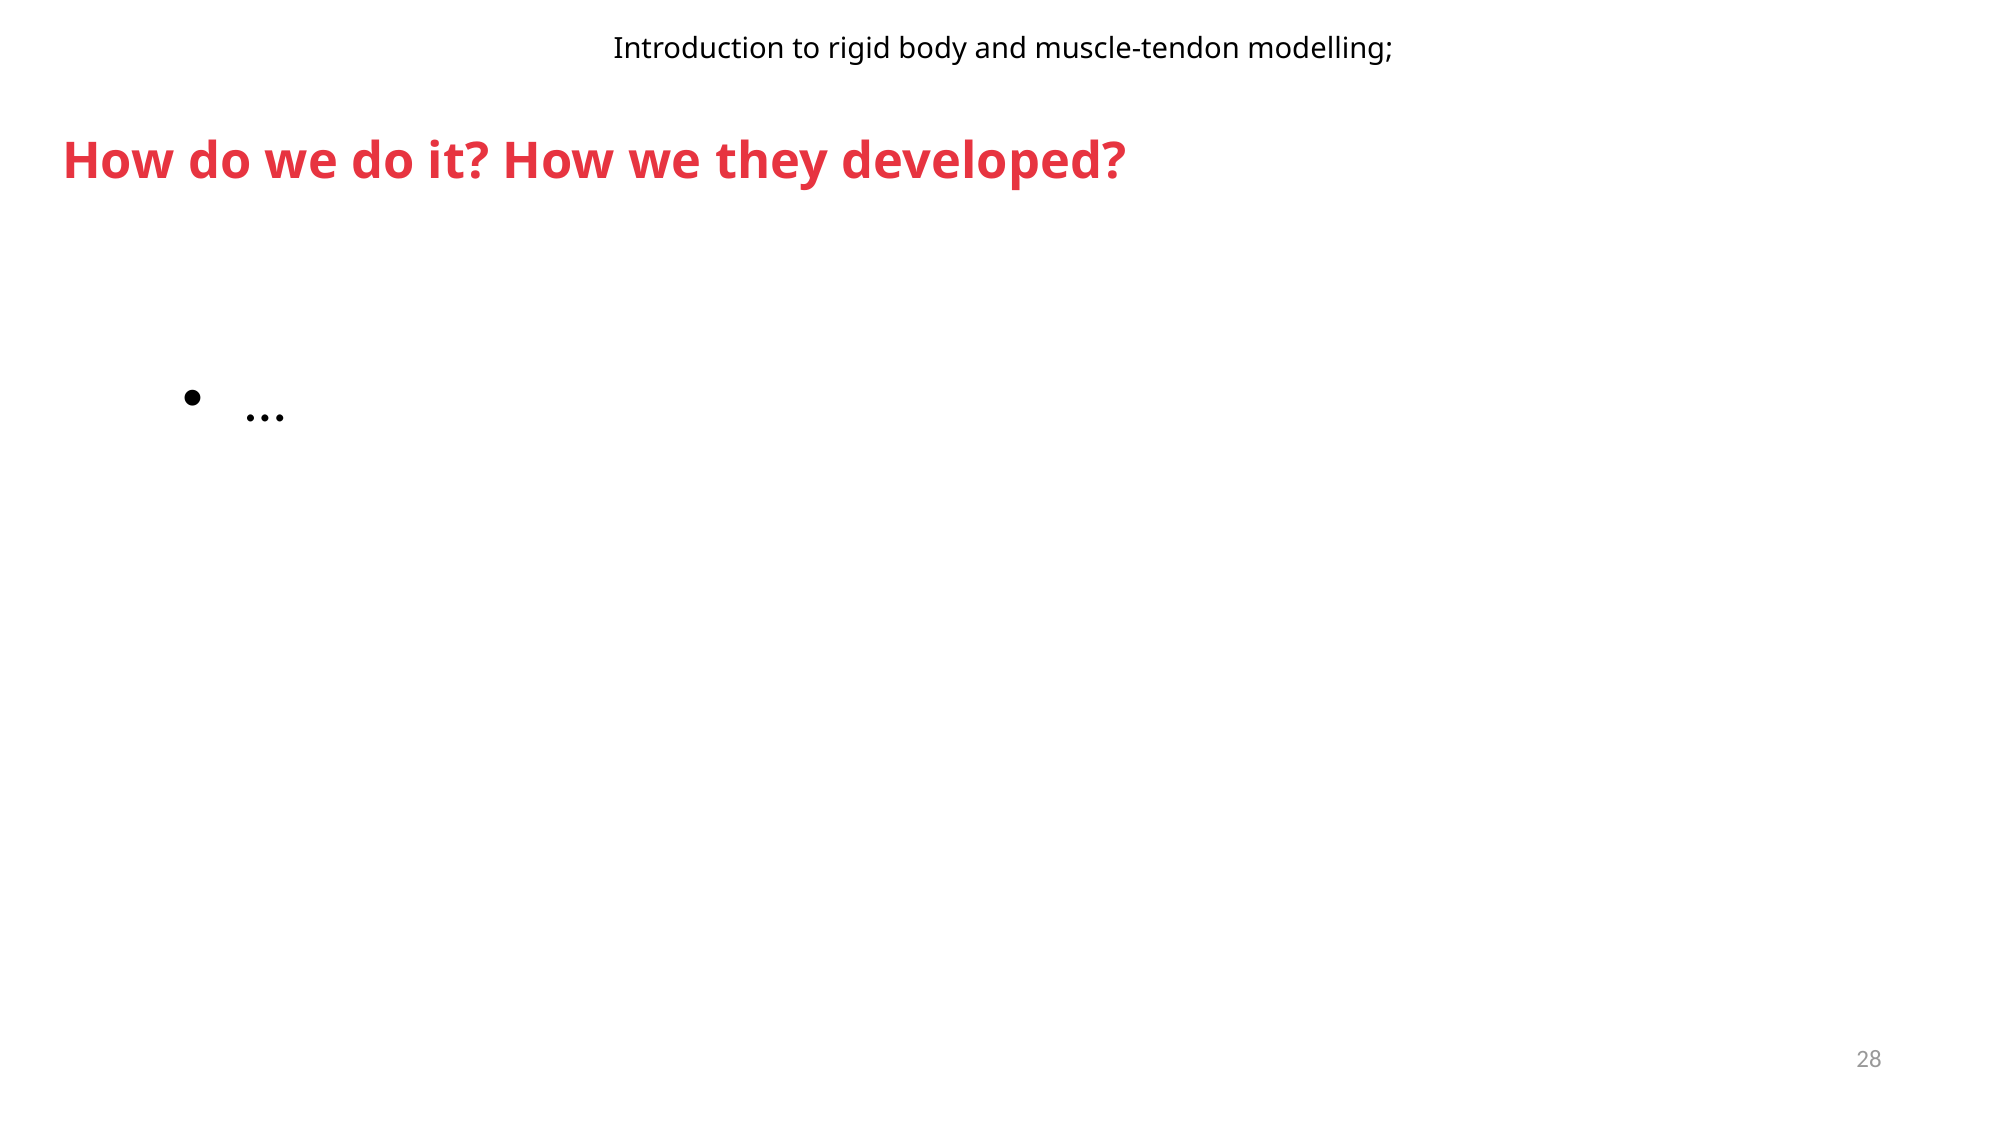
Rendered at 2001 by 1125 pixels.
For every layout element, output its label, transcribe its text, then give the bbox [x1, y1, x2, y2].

title How do we do it? How we they developed? [47, 120, 1153, 230]
text_box Introduction to rigid body and muscle-tendon modelling; [335, 22, 1665, 72]
list … [167, 285, 1632, 948]
slide_number 28 [1375, 1042, 1882, 1103]
